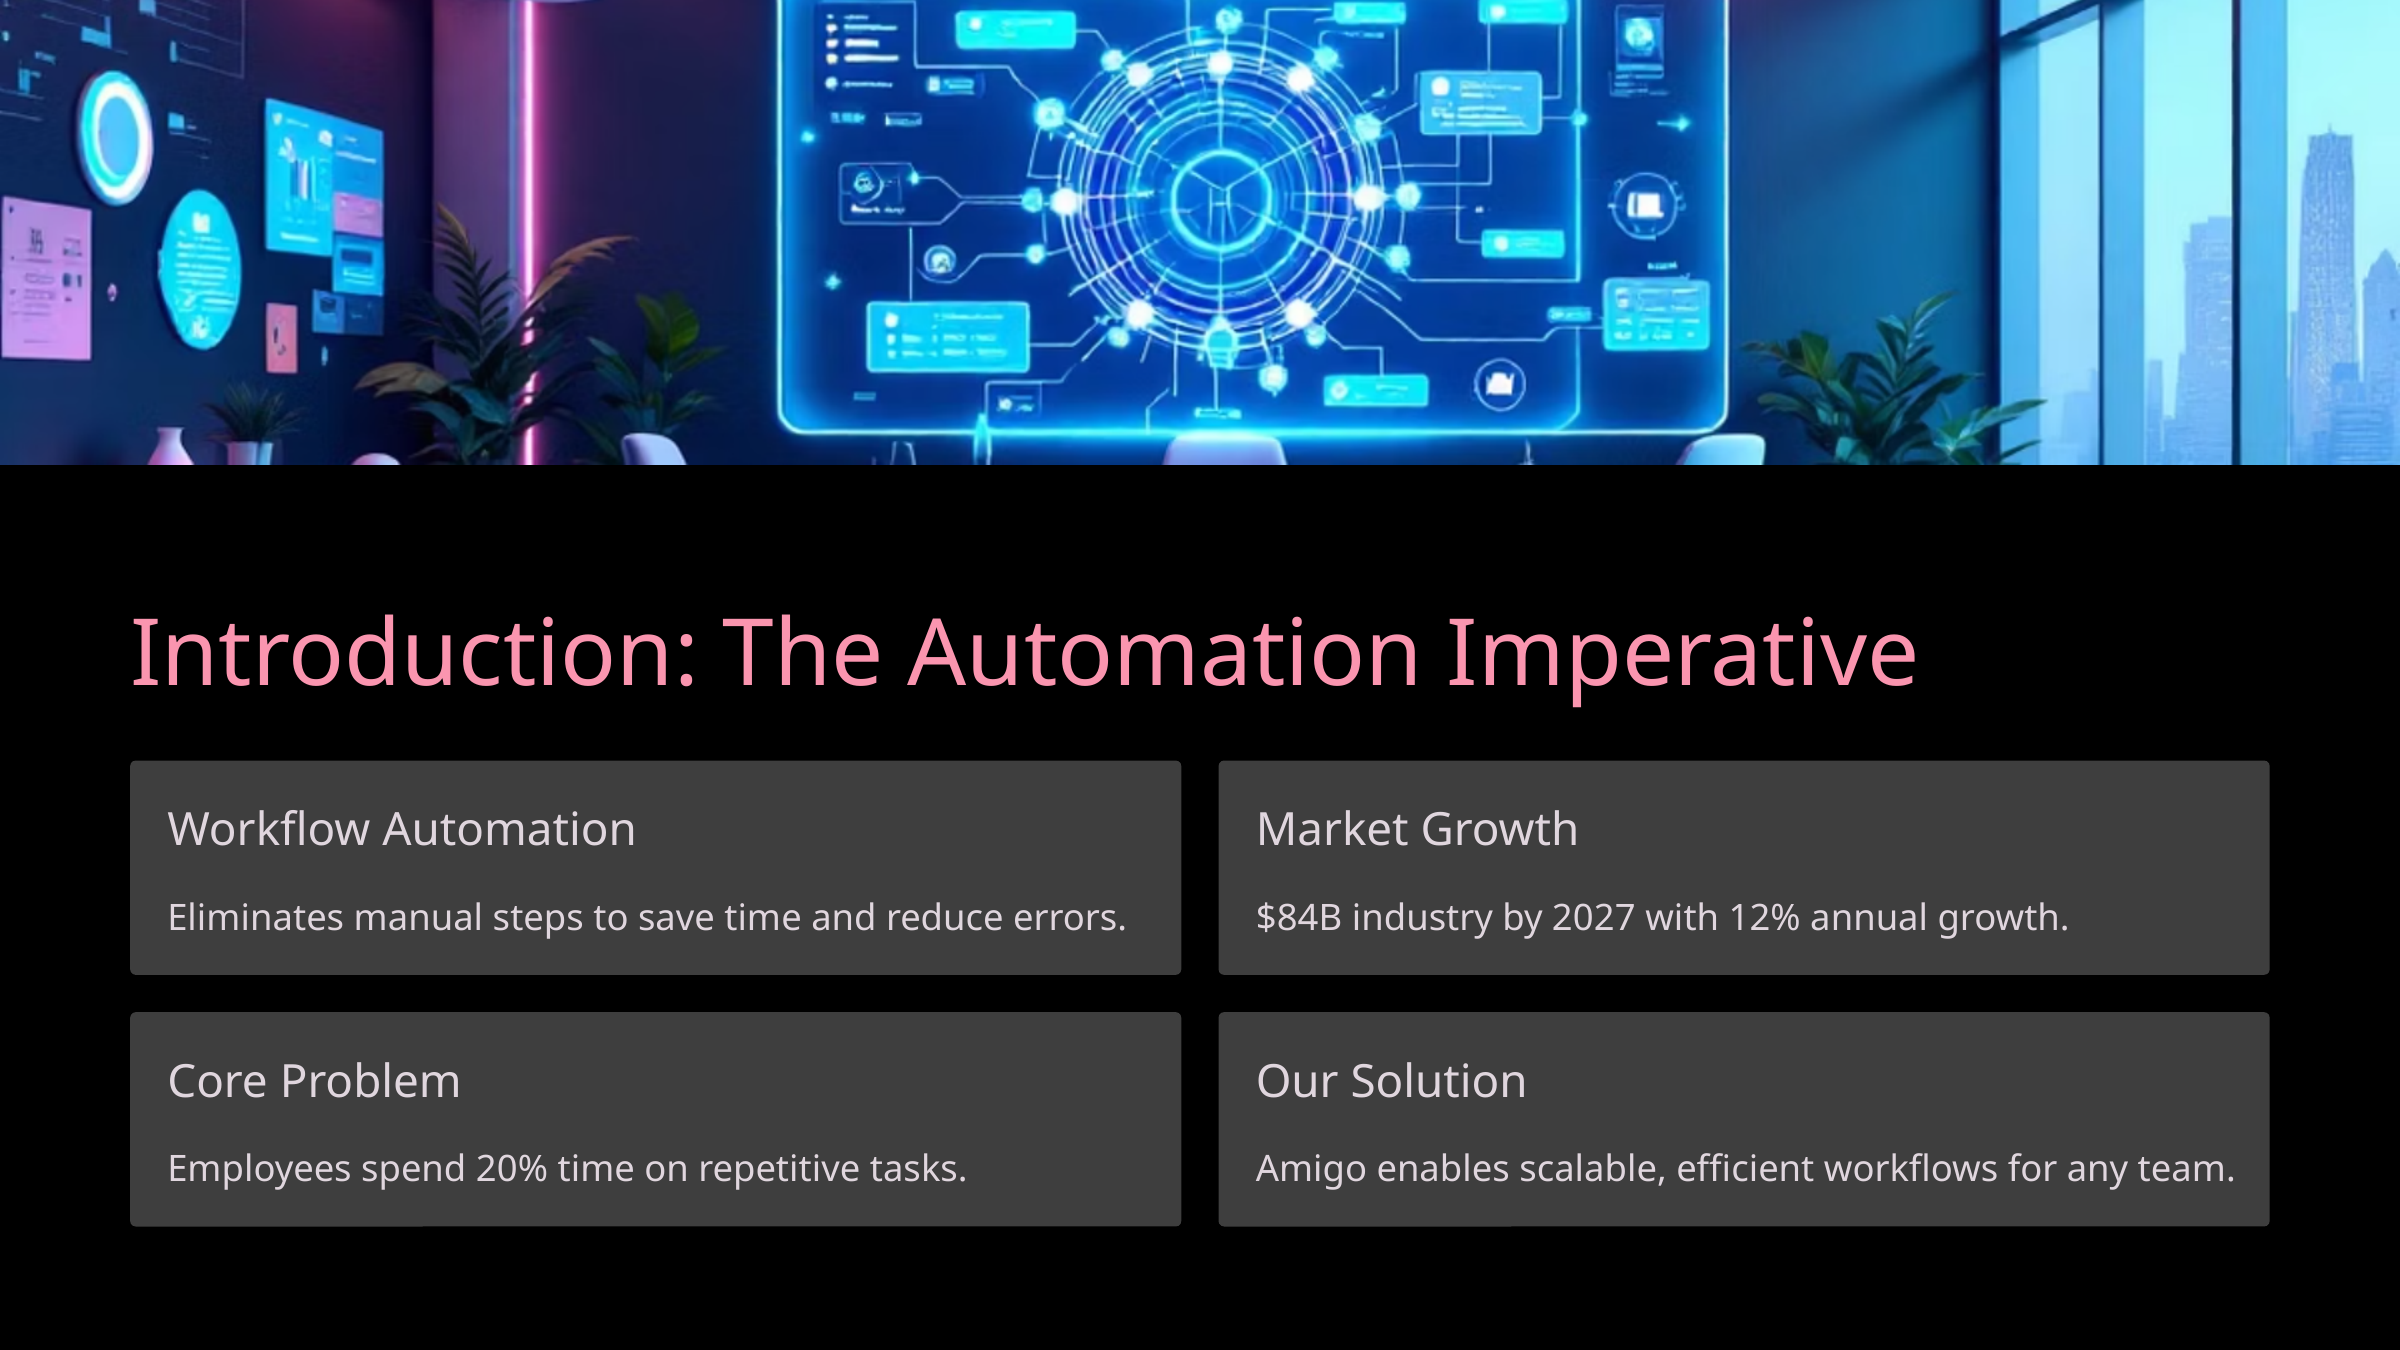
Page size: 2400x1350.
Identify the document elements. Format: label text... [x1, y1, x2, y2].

text_box Our Solution [1255, 1049, 1721, 1108]
text_box Workflow Automation [167, 797, 633, 856]
text_box $84B industry by 2027 with 12% annual growth. [1255, 878, 2233, 938]
text_box [130, 760, 1182, 975]
text_box Introduction: The Automation Imperative [130, 588, 1629, 705]
text_box Amigo enables scalable, efficient workflows for any team. [1255, 1129, 2233, 1190]
text_box [1218, 760, 2270, 975]
text_box [1218, 1012, 2270, 1227]
text_box Market Growth [1255, 797, 1721, 856]
picture [0, 0, 2400, 466]
text_box [130, 1012, 1182, 1227]
text_box Employees spend 20% time on repetitive tasks. [167, 1129, 1145, 1190]
text_box Eliminates manual steps to save time and reduce errors. [167, 878, 1145, 938]
text_box Core Problem [167, 1049, 633, 1108]
